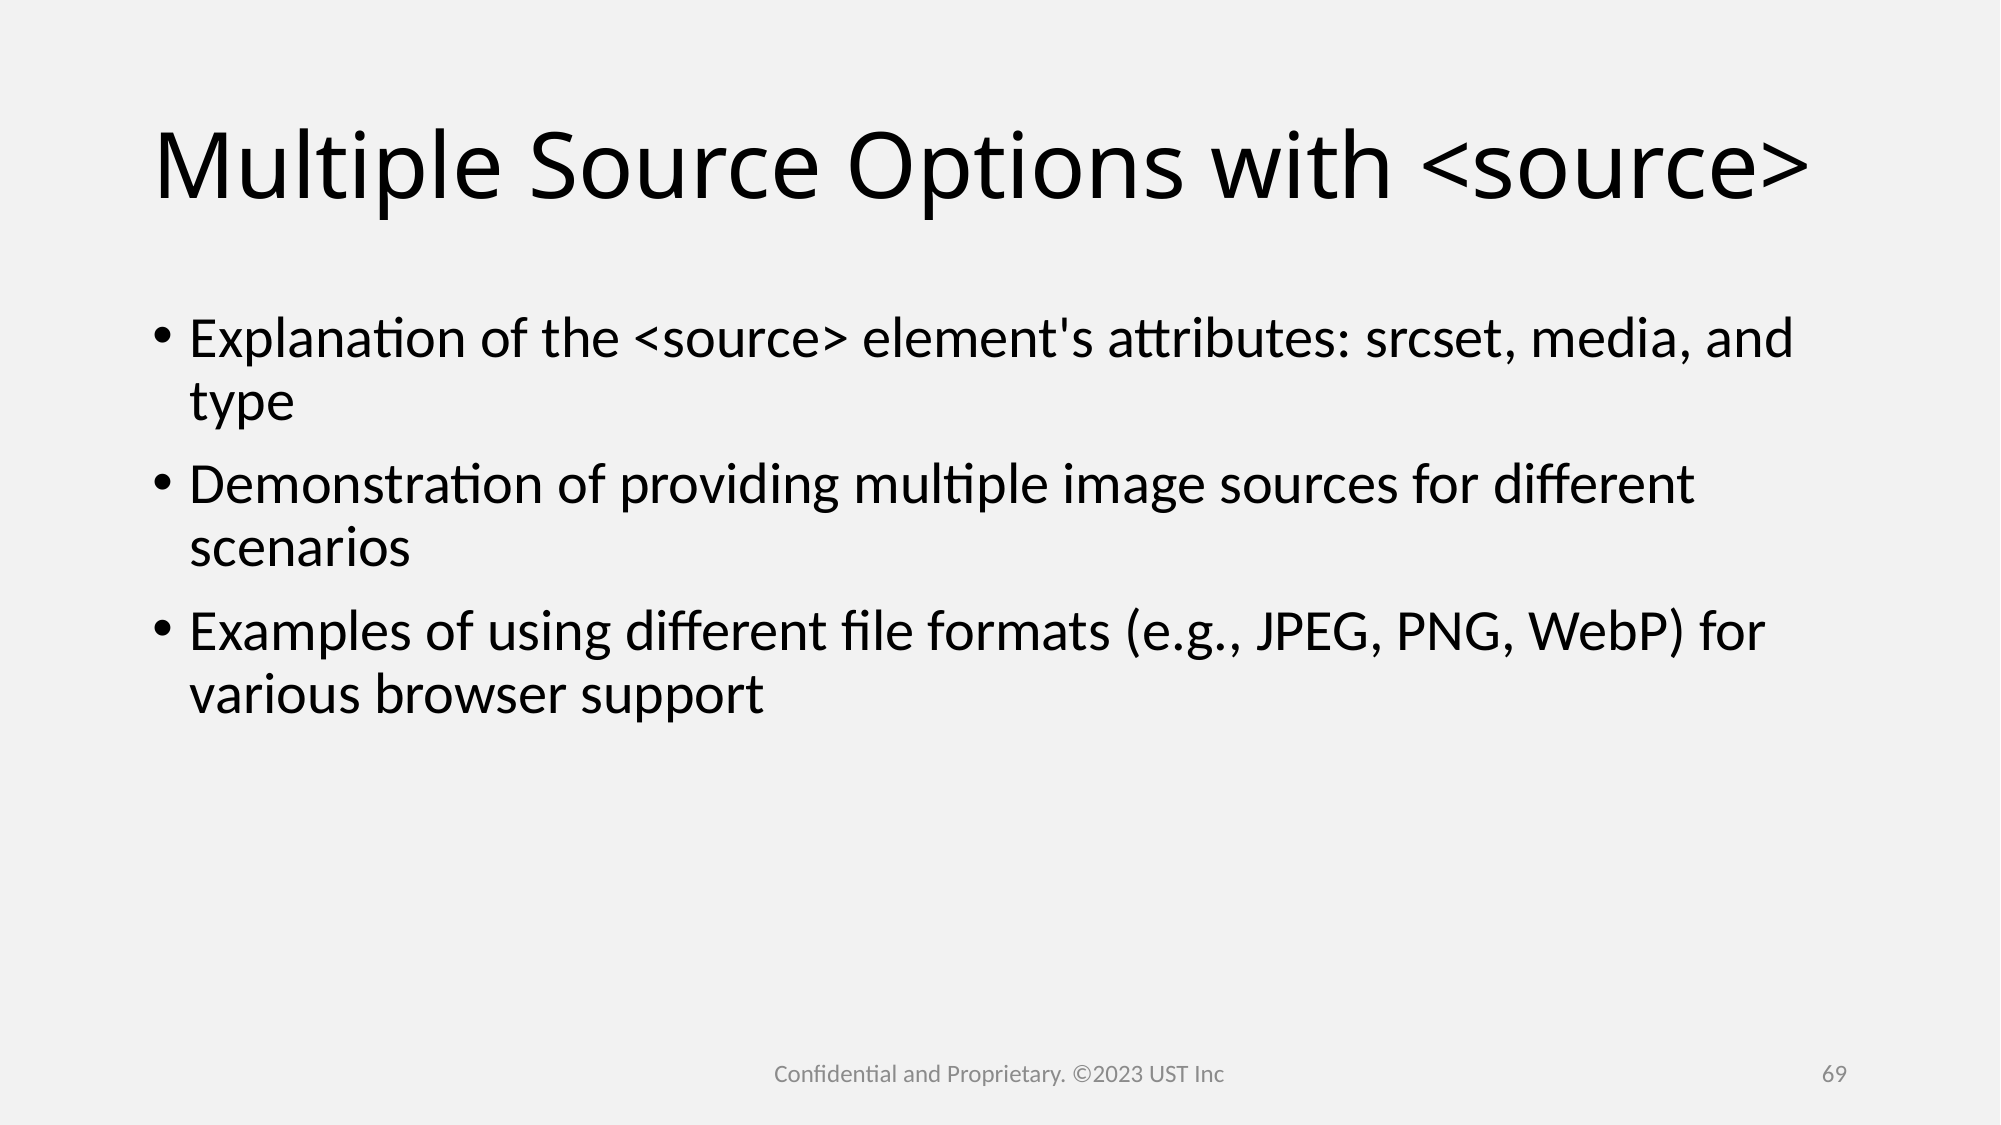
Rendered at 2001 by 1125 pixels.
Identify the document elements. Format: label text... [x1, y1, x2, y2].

title Multiple Source Options with <source> [137, 59, 1863, 278]
footer Confidential and Proprietary. ©2023 UST Inc [662, 1042, 1338, 1103]
slide_number 69 [1412, 1042, 1863, 1103]
list Explanation of the <source> element's attributes: srcset, media, and type Demonstration of providing multiple image sources for different scenarios Examples of using different file formats (e.g., JPEG, PNG, WebP) for various browser support [137, 299, 1863, 1014]
